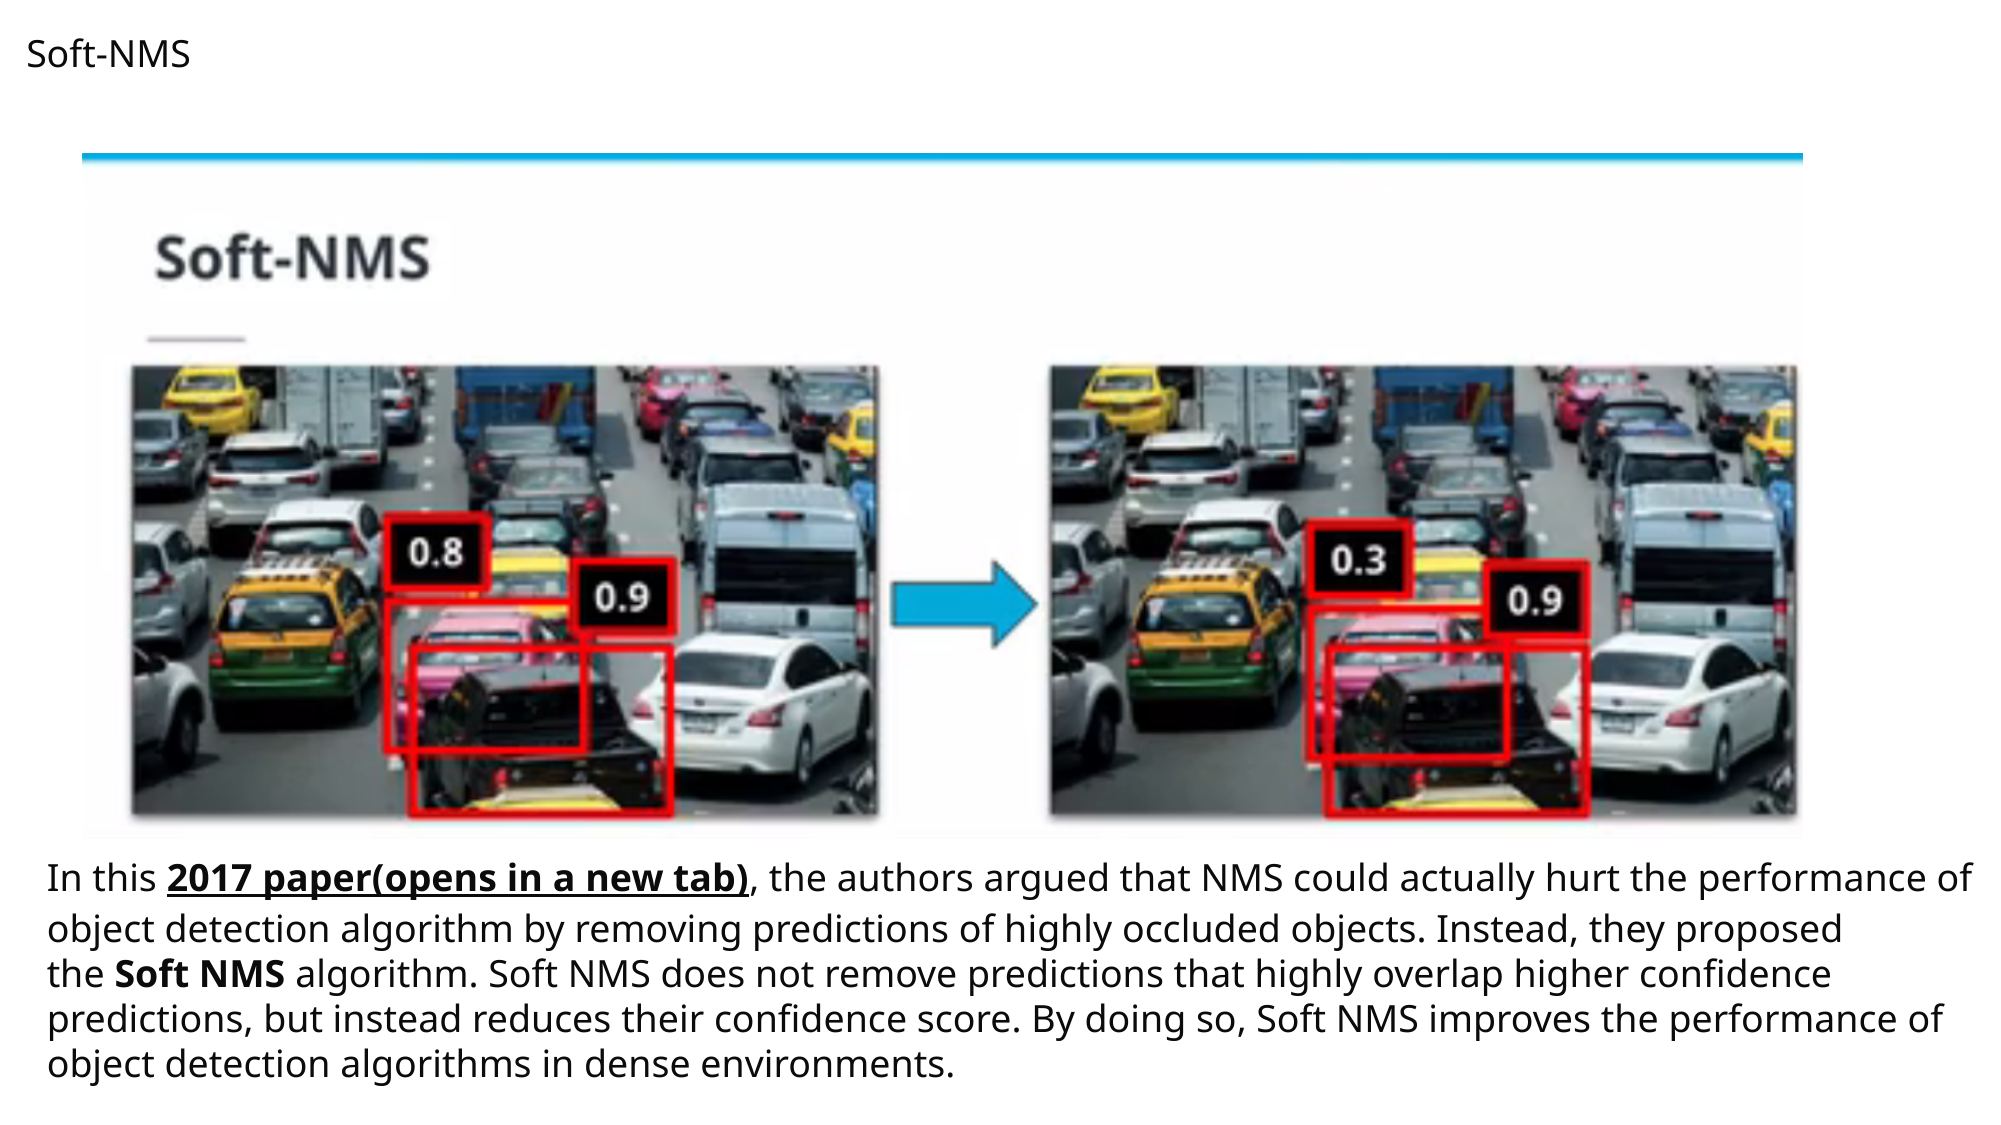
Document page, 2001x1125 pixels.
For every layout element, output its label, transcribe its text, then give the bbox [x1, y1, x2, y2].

picture [82, 159, 1803, 840]
text_box Soft-NMS [11, 22, 206, 83]
text_box In this 2017 paper(opens in a new tab), the authors argued that NMS could actually hurt the performance of object detection algorithm by removing predictions of highly occluded objects. Instead, they proposed the Soft NMS algorithm. Soft NMS does not remove predictions that highly overlap higher confidence predictions, but instead reduces their confidence score. By doing so, Soft NMS improves the performance of object detection algorithms in dense environments. [32, 846, 1990, 1093]
